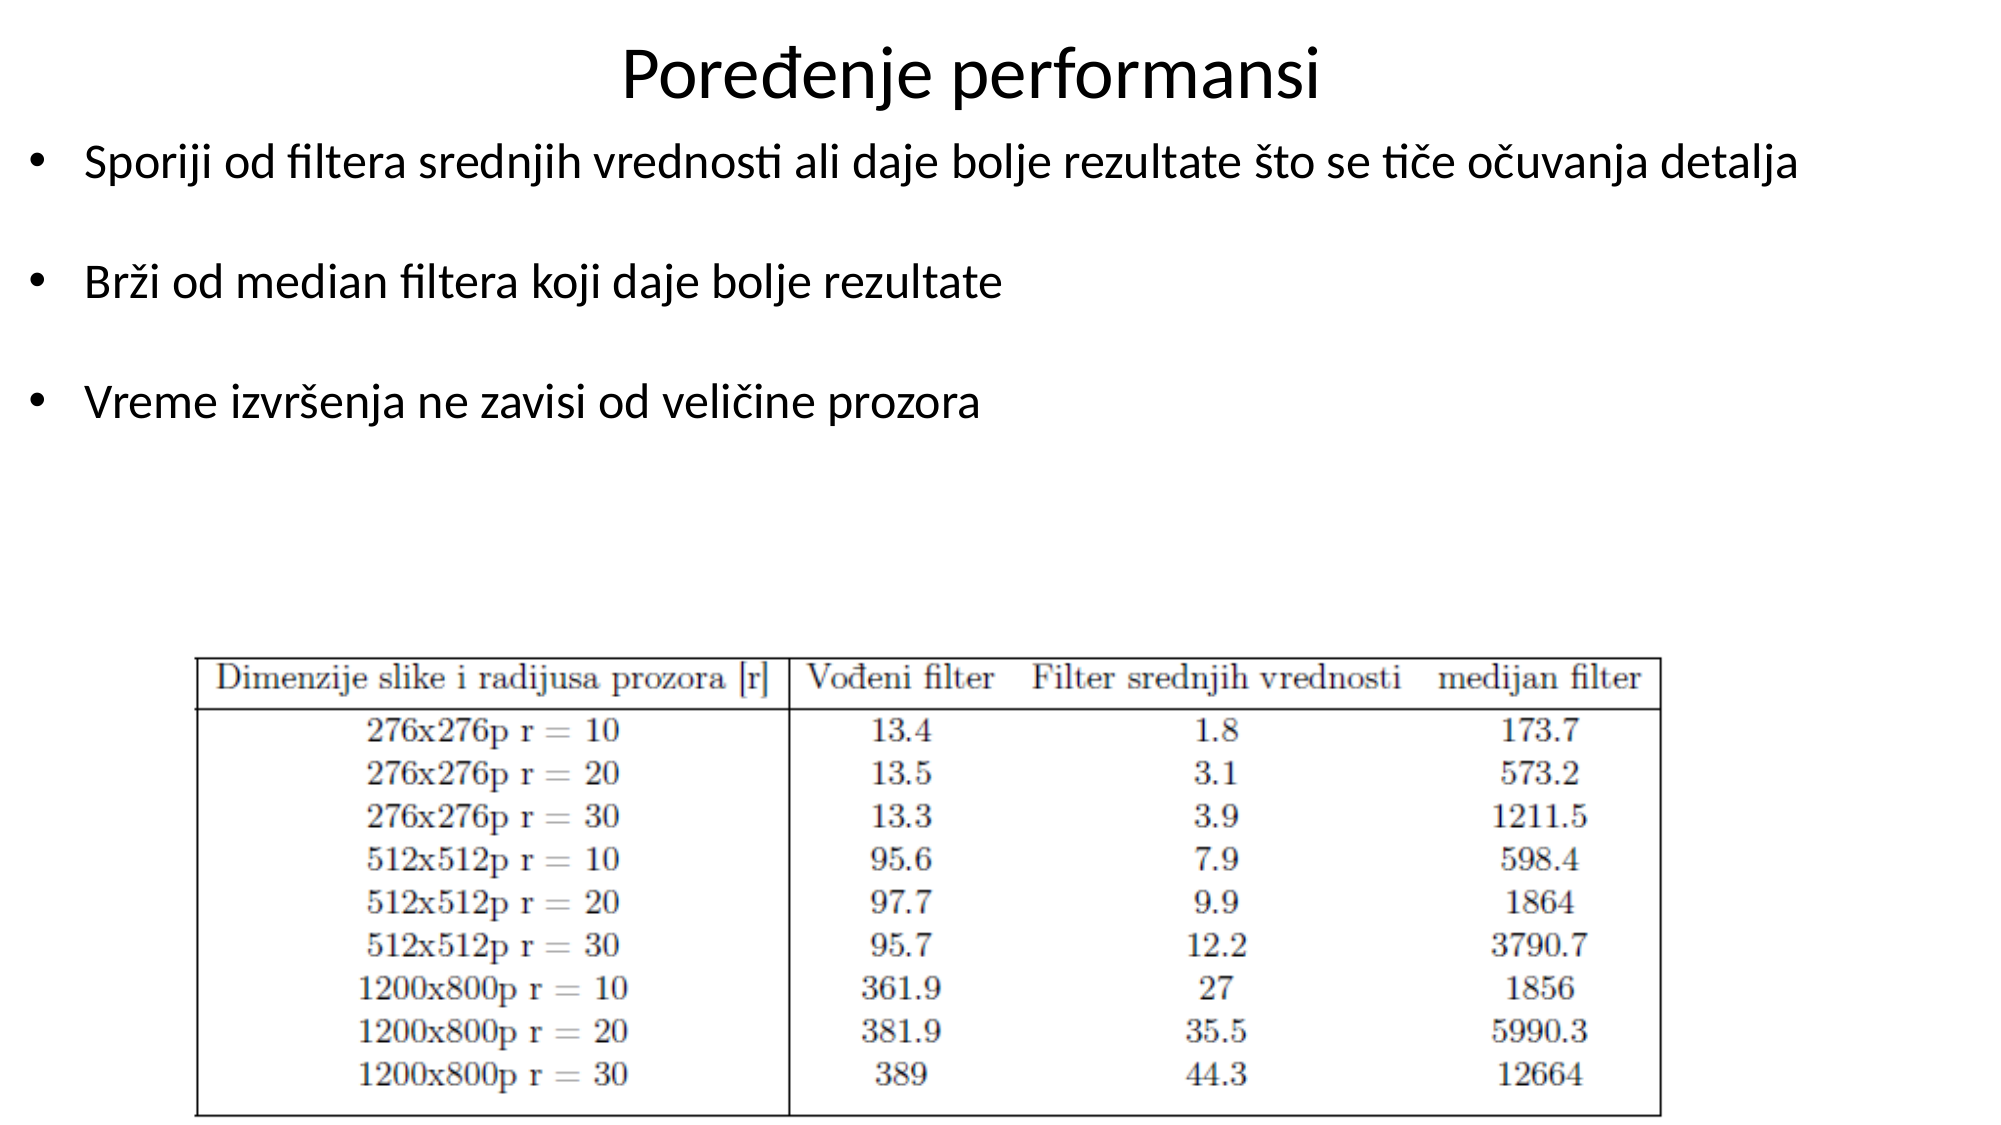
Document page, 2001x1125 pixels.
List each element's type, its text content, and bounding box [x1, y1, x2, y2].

text_box Poređenje performansi [13, 15, 1964, 121]
picture [193, 650, 1668, 1125]
text_box Sporiji od filtera srednjih vrednosti ali daje bolje rezultate što se tiče očuvanja detalja Brži od median filtera koji daje bolje rezultate Vreme izvršenja ne zavisi od veličine prozora [13, 121, 1910, 437]
